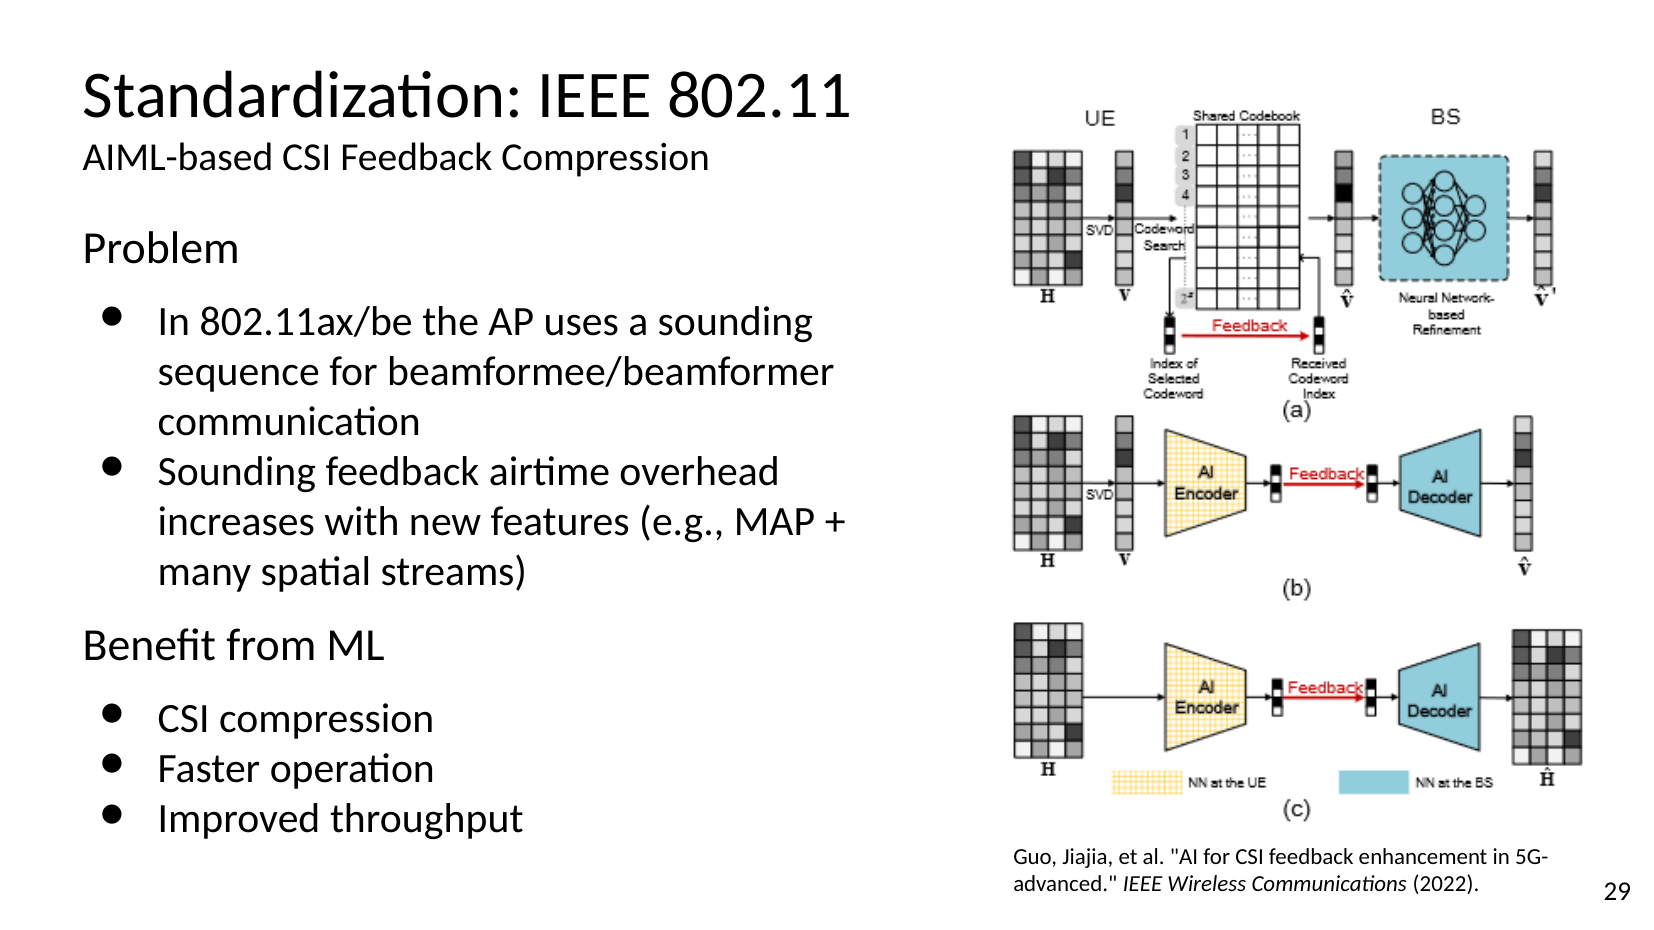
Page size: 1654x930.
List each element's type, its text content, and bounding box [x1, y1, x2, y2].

text_box Guo, Jiajia, et al. "AI for CSI feedback enhancement in 5G-advanced." IEEE Wireless Communications (2022). [998, 849, 1613, 912]
title Standardization: IEEE 802.11 AIML-based CSI Feedback Compression [82, 37, 1571, 193]
slide_number ‹#› [1546, 858, 1647, 930]
list Problem In 802.11ax/be the AP uses a sounding sequence for beamformee/beamformer communication Sounding feedback airtime overhead increases with new features (e.g., MAP + many spatial streams) Benefit from ML CSI compression Faster operation Improved throughput [82, 217, 852, 850]
picture [960, 57, 1618, 841]
